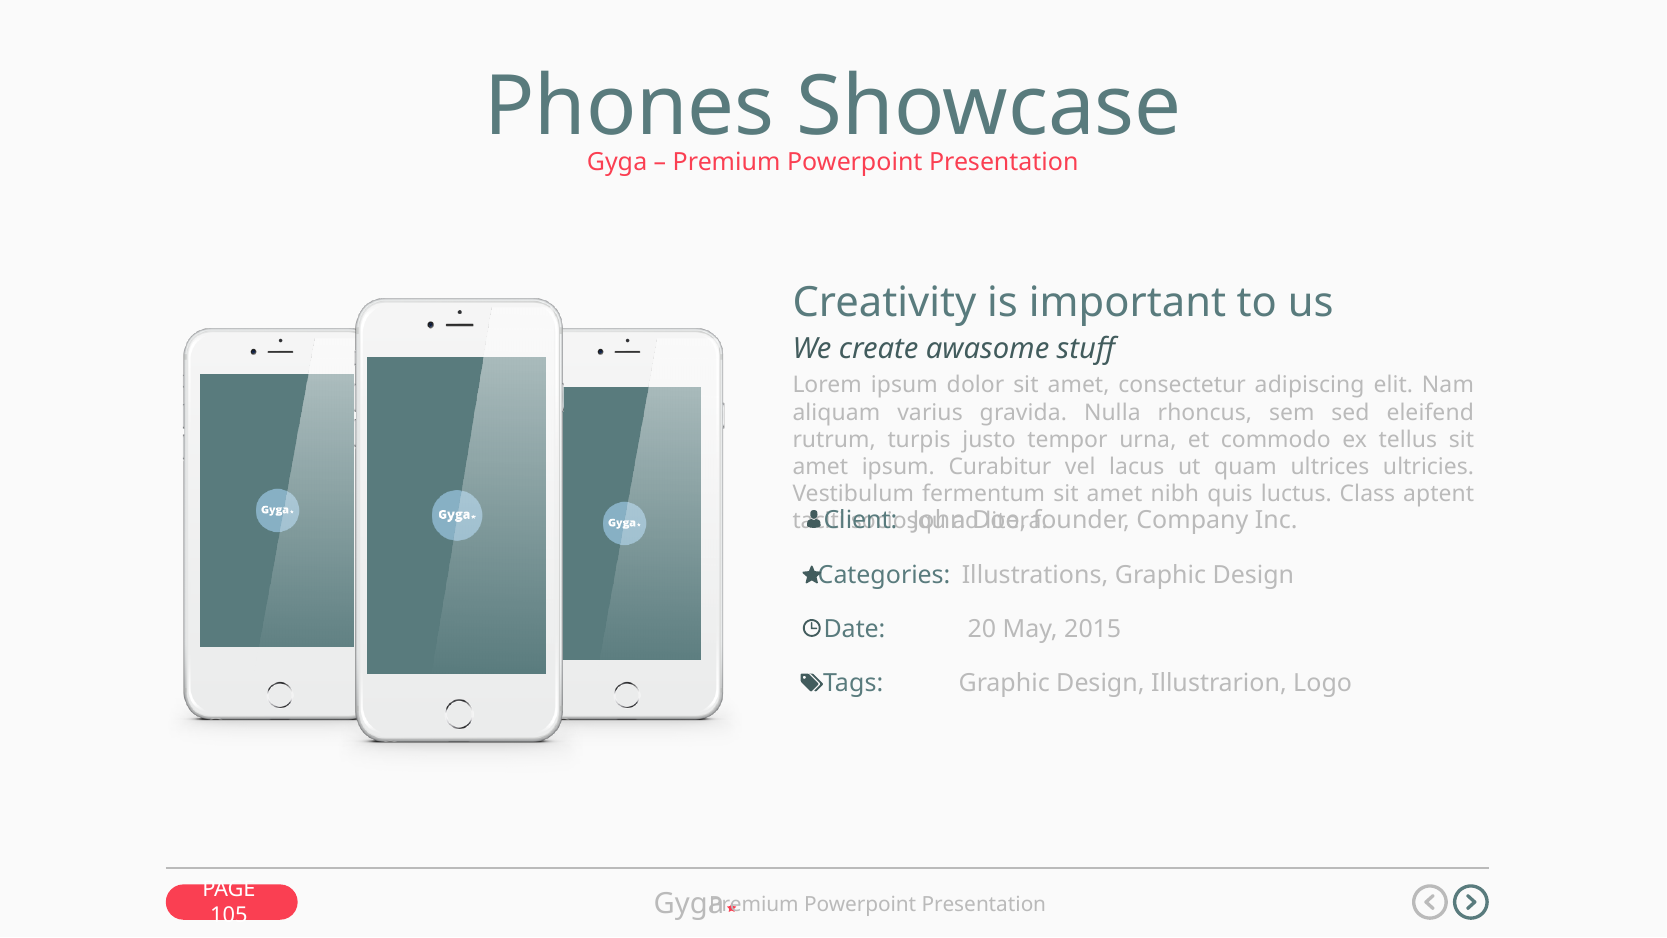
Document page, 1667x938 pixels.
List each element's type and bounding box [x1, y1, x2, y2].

text_box [802, 605, 901, 650]
text_box [800, 659, 898, 705]
text_box [802, 550, 1310, 596]
text_box [943, 659, 1368, 705]
text_box [953, 605, 1137, 650]
list [0, 43, 1667, 185]
picture [159, 257, 742, 790]
text_box [777, 283, 1490, 541]
